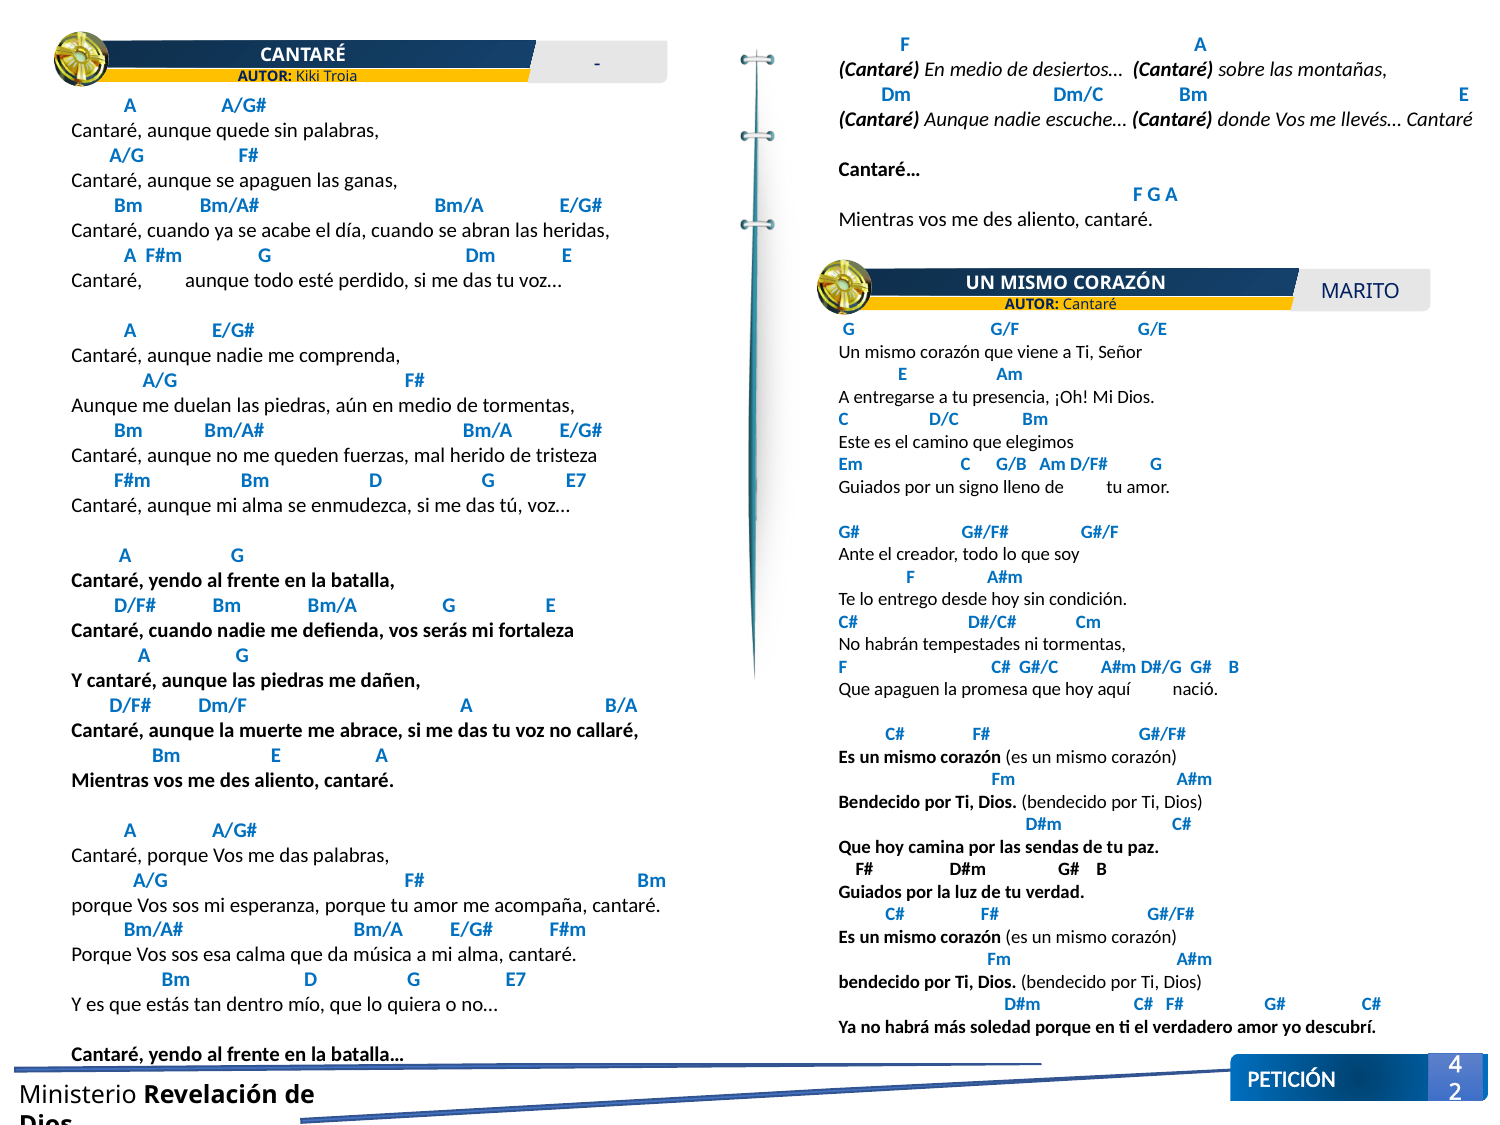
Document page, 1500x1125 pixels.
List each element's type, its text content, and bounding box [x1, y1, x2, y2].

text_box AUTOR: Kiki Troia [109, 68, 533, 84]
slide_number 42 [1428, 1053, 1483, 1101]
picture [52, 31, 109, 87]
text_box Ministerio Revelación de Dios [3, 1070, 389, 1125]
text_box [389, 1068, 1228, 1119]
text_box - [526, 39, 669, 85]
text_box G G/F G/E Un mismo corazón que viene a Ti, Señor E Am A entregarse a tu presencia, ¡Oh! Mi Dios. C D/C Bm Este es el camino que elegimos Em C G/B Am D/F# G Guiados por un signo lleno de tu amor. G# G#/F# G#/F Ante el creador, todo lo que soy F A#m Te lo entrego desde hoy sin condición. C# D#/C# Cm No habrán tempestades ni tormentas, F C# G#/C A#m D#/G G# B Que apaguen la promesa que hoy aquí nació. C# F# G#/F# Es un mismo corazón (es un mismo corazón) Fm A#m Bendecido por Ti, Dios. (bendecido por Ti, Dios) D#m C# Que hoy camina por las sendas de tu paz. F# D#m G# B Guiados por la luz de tu verdad. C# F# G#/F# Es un mismo corazón (es un mismo corazón) Fm A#m bendecido por Ti, Dios. (bendecido por Ti, Dios) D#m C# F# G# C# Ya no habrá más soledad porque en ti el verdadero amor yo descubrí. [823, 309, 1500, 1045]
text_box CANTARÉ [109, 39, 538, 69]
text_box AUTOR: Cantaré [872, 296, 1296, 309]
text_box UN MISMO CORAZÓN [872, 267, 1301, 297]
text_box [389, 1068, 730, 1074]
text_box F A (Cantaré) En medio de desiertos… (Cantaré) sobre las montañas, Dm Dm/C Bm E (Cantaré) Aunque nadie escuche… (Cantaré) donde Vos me llevés… Cantaré Cantaré… F G A Mientras vos me des aliento, cantaré. [823, 23, 1498, 263]
picture [434, 39, 1076, 680]
text_box A A/G# Cantaré, aunque quede sin palabras, A/G F# Cantaré, aunque se apaguen las ganas, Bm Bm/A# Bm/A E/G# Cantaré, cuando ya se acabe el día, cuando se abran las heridas, A F#m G Dm E Cantaré, aunque todo esté perdido, si me das tu voz… A E/G# Cantaré, aunque nadie me comprenda, A/G F# Aunque me duelan las piedras, aún en medio de tormentas, Bm Bm/A# Bm/A E/G# Cantaré, aunque no me queden fuerzas, mal herido de tristeza F#m Bm D G E7 Cantaré, aunque mi alma se enmudezca, si me das tú, voz… A G Cantaré, yendo al frente en la batalla, D/F# Bm Bm/A G E Cantaré, cuando nadie me defienda, vos serás mi fortaleza A G Y cantaré, aunque las piedras me dañen, D/F# Dm/F A B/A Cantaré, aunque la muerte me abrace, si me das tu voz no callaré, Bm E A Mientras vos me des aliento, cantaré. A A/G# Cantaré, porque Vos me das palabras, A/G F# Bm porque Vos sos mi esperanza, porque tu amor me acompaña, cantaré. Bm/A# Bm/A E/G# F#m Porque Vos sos esa calma que da música a mi alma, cantaré. Bm D G E7 Y es que estás tan dentro mío, que lo quiera o no… Cantaré, yendo al frente en la batalla… [56, 84, 730, 1066]
text_box [14, 1063, 1042, 1070]
text_box PETICIÓN [1228, 1052, 1490, 1103]
text_box MARITO [1293, 267, 1432, 309]
